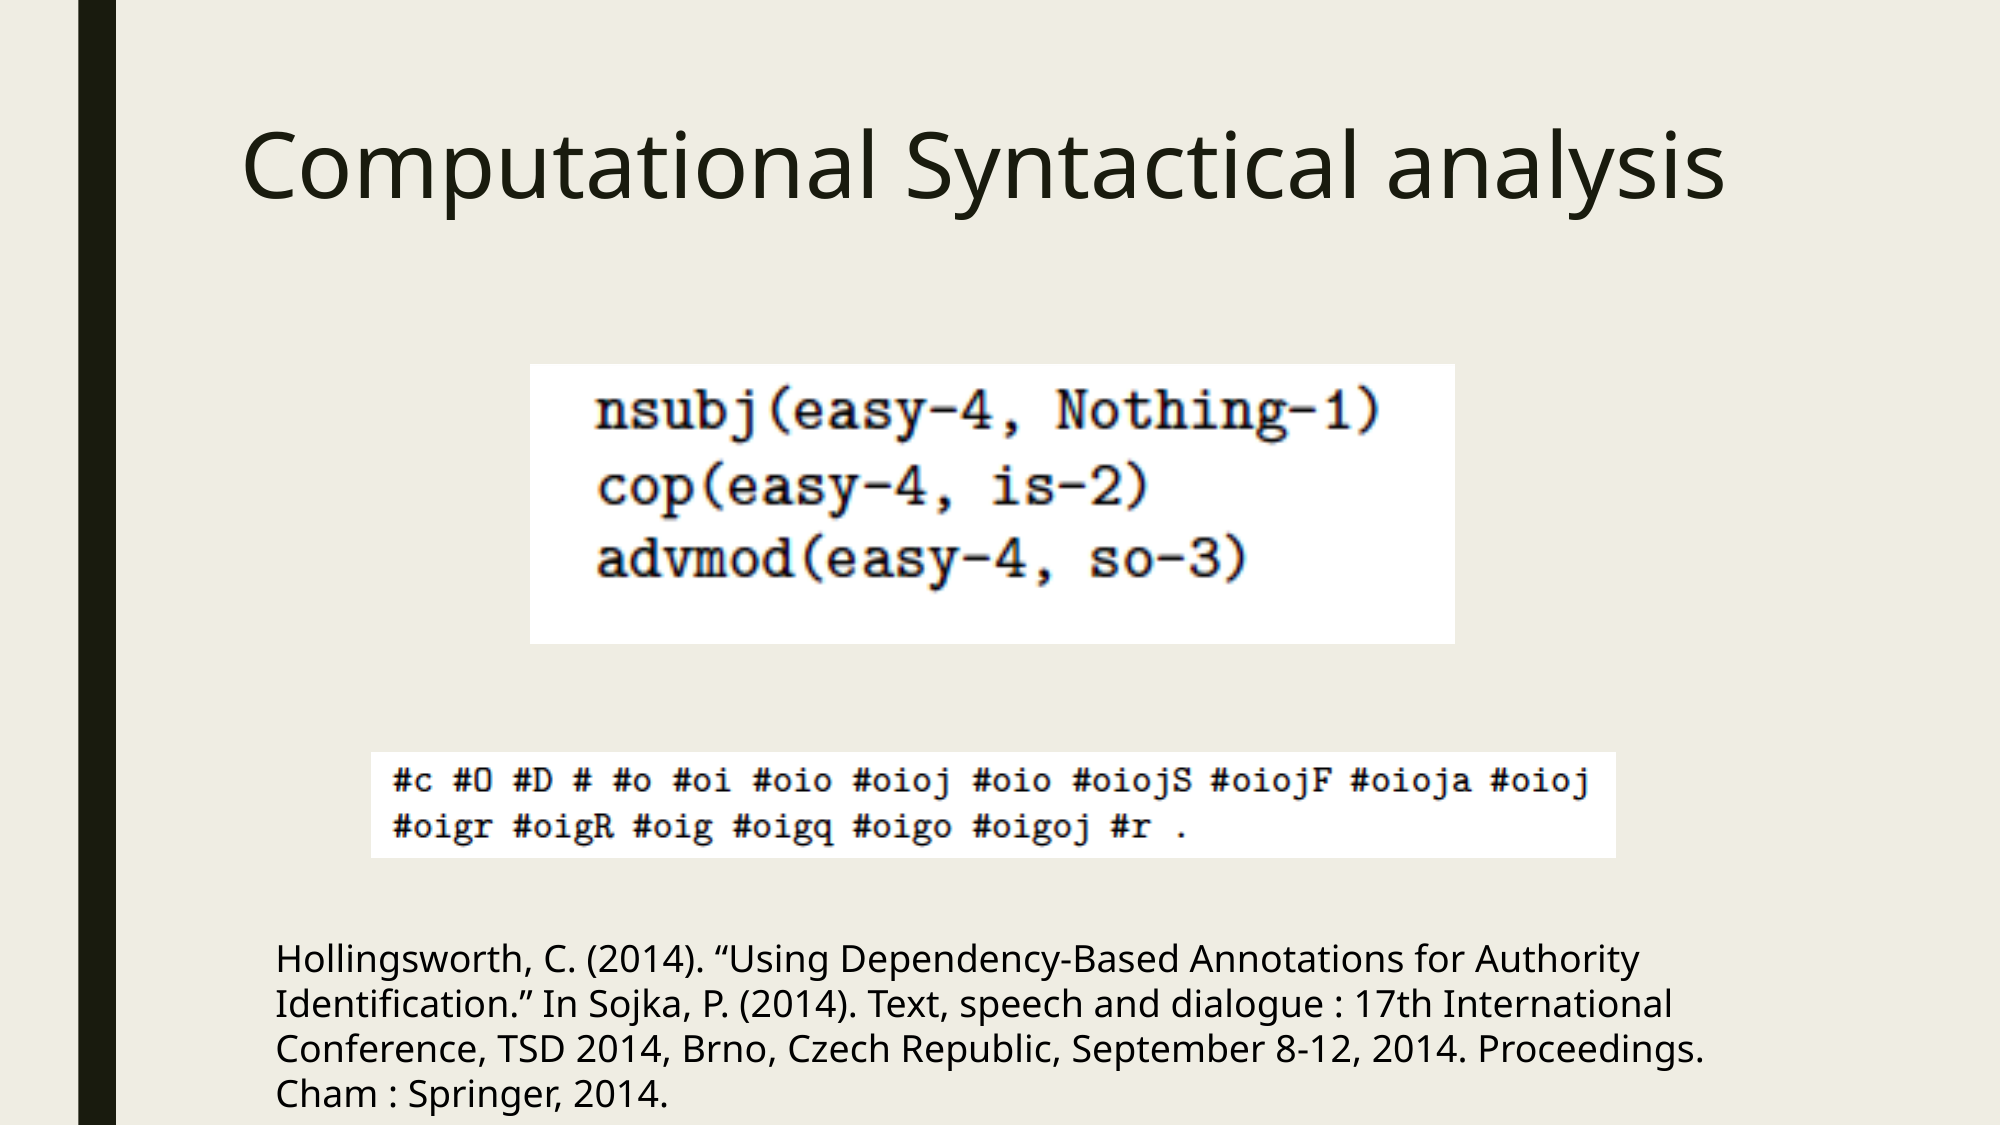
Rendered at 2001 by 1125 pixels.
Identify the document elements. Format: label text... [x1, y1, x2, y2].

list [371, 452, 1616, 1125]
text_box Hollingsworth, C. (2014). “Using Dependency-Based Annotations for Authority Identification.” In Sojka, P. (2014). Text, speech and dialogue : 17th International Conference, TSD 2014, Brno, Czech Republic, September 8-12, 2014. Proceedings. Cham : Springer, 2014. [1616, 928, 1744, 1125]
picture [530, 364, 1455, 644]
title Computational Syntactical analysis [225, 112, 1800, 357]
text_box Hollingsworth, C. (2014). “Using Dependency-Based Annotations for Authority Identification.” In Sojka, P. (2014). Text, speech and dialogue : 17th International Conference, TSD 2014, Brno, Czech Republic, September 8-12, 2014. Proceedings. Cham : Springer, 2014. [260, 928, 371, 1125]
